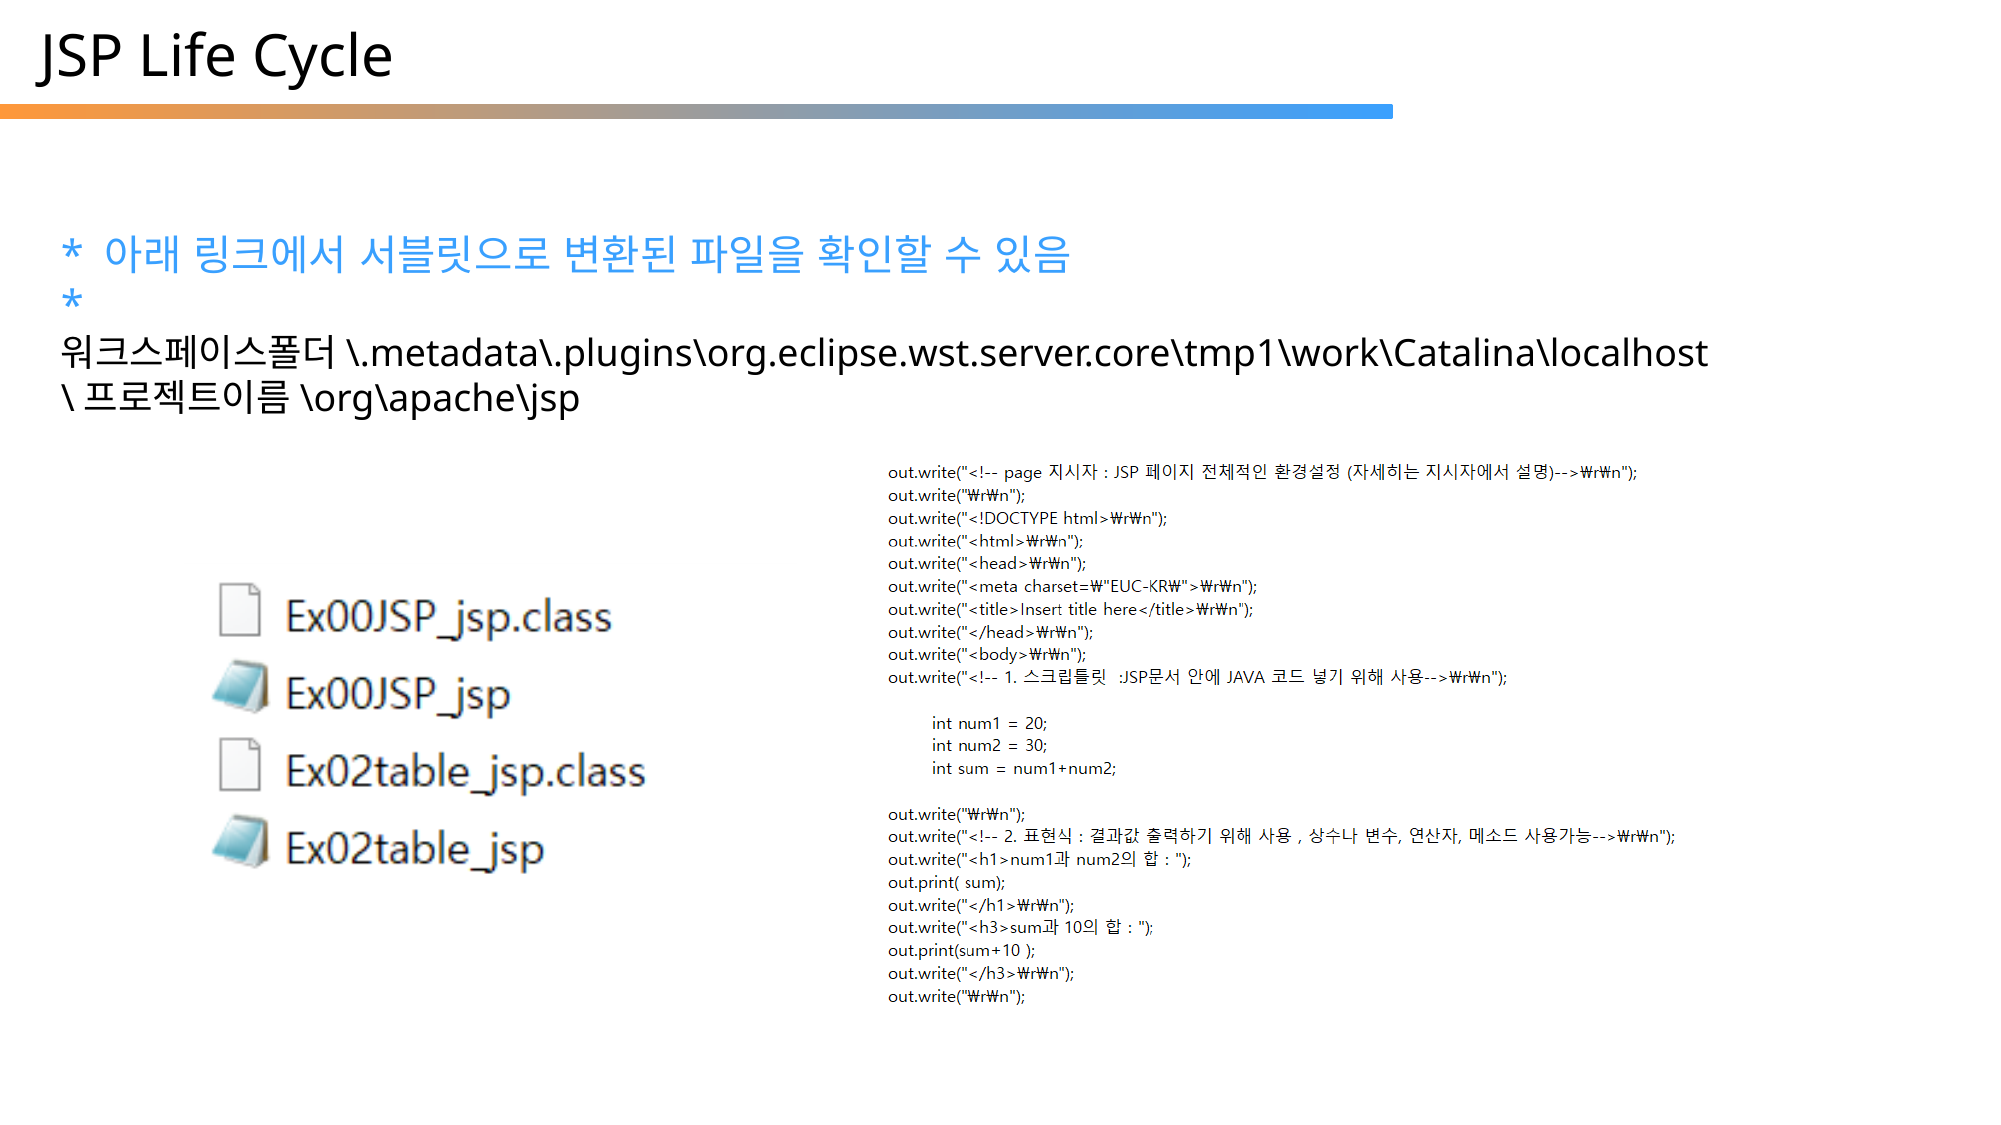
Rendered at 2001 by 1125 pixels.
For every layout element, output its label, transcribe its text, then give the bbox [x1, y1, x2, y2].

text_box [0, 104, 1393, 119]
picture [876, 454, 1700, 1012]
text_box * 아래 링크에서 서블릿으로 변환된 파일을 확인할 수 있음 * [46, 221, 1092, 337]
text_box 워크스페이스폴더\.metadata\.plugins\org.eclipse.wst.server.core\tmp1\work\Catalina\localhost \프로젝트이름\org\apache\jsp [46, 322, 2000, 427]
picture [184, 562, 797, 886]
text_box JSP Life Cycle [25, 10, 905, 95]
